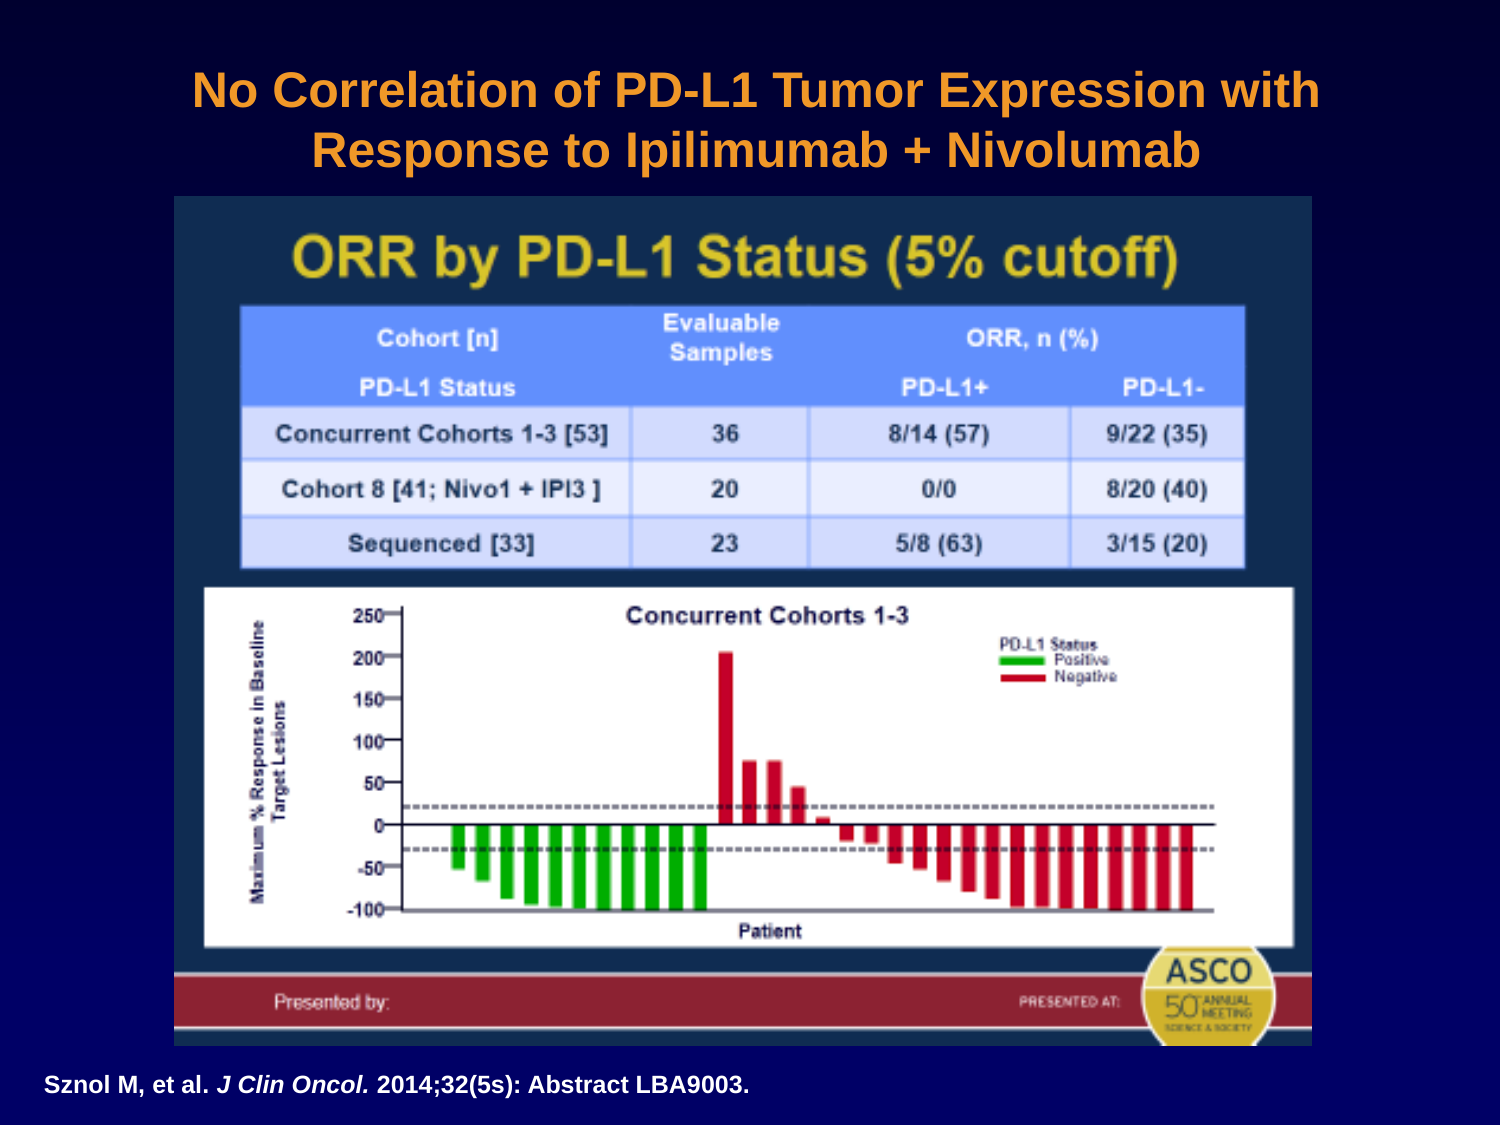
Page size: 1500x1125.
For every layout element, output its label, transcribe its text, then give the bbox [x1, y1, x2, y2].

text_box Sznol M, et al. J Clin Oncol. 2014;32(5s): Abstract LBA9003. [29, 1061, 1015, 1106]
text_box No Correlation of PD-L1 Tumor Expression with Response to Ipilimumab + Nivolumab [22, 50, 1500, 185]
picture [174, 196, 1312, 1047]
